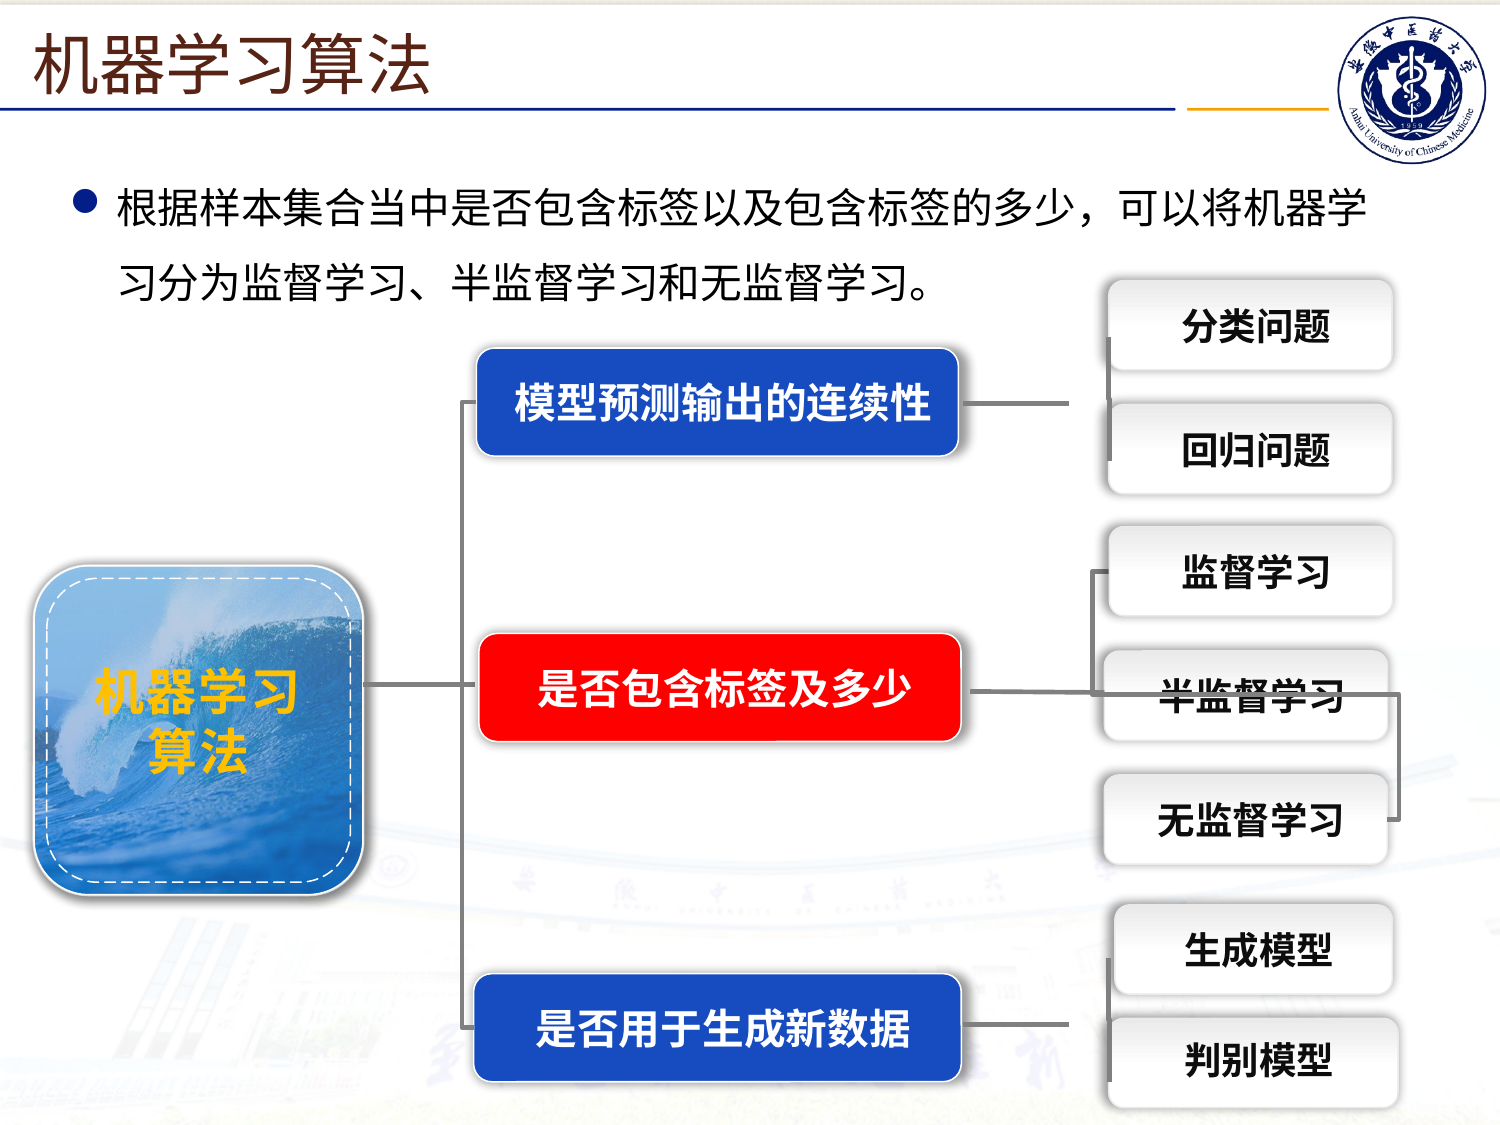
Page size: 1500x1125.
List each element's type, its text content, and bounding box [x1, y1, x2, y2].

text_box 模型预测输出的连续性 [476, 348, 959, 457]
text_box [33, 564, 355, 896]
picture [1328, 7, 1495, 173]
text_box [1104, 570, 1110, 820]
text_box 监督学习 [1109, 526, 1393, 616]
text_box 半监督学习 [1117, 697, 1388, 741]
text_box 判别模型 [1108, 1018, 1399, 1108]
list 根据样本集合当中是否包含标签以及包含标签的多少，可以将机器学习分为监督学习、半监督学习和无监督学习。 [41, 149, 1391, 560]
text_box 生成模型 [1114, 904, 1393, 995]
text_box 机器学习算法 [17, 0, 1107, 142]
text_box 是否包含标签及多少 [483, 633, 962, 742]
text_box 分类问题 [1108, 280, 1392, 370]
text_box 回归问题 [1108, 404, 1392, 494]
text_box 半监督学习 [1117, 650, 1388, 692]
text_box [362, 389, 477, 1017]
text_box 是否用于生成新数据 [473, 973, 962, 1082]
text_box 无监督学习 [1104, 774, 1388, 865]
